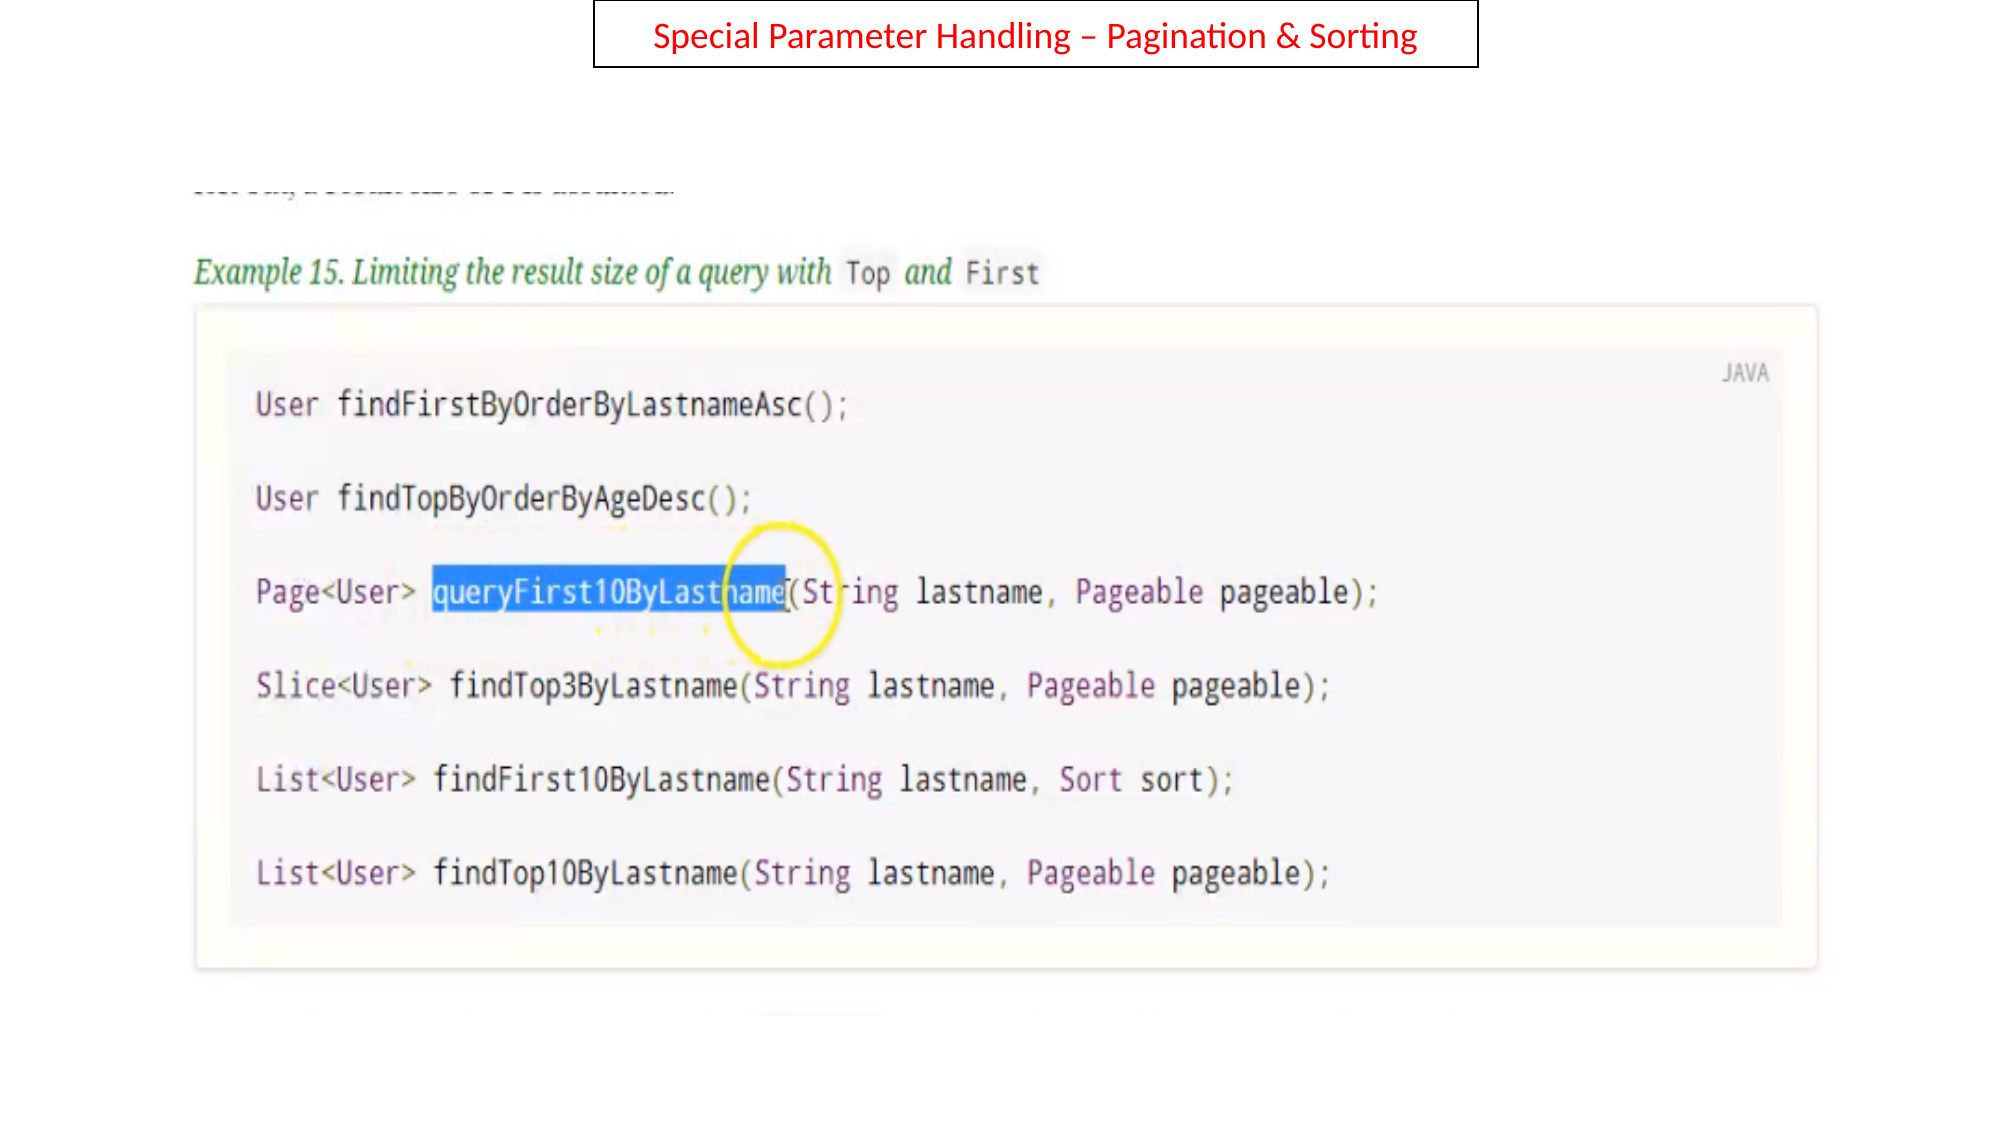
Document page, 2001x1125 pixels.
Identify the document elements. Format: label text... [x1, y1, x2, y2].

text_box Special Parameter Handling – Pagination & Sorting [593, 0, 1479, 68]
picture [131, 192, 1879, 1016]
